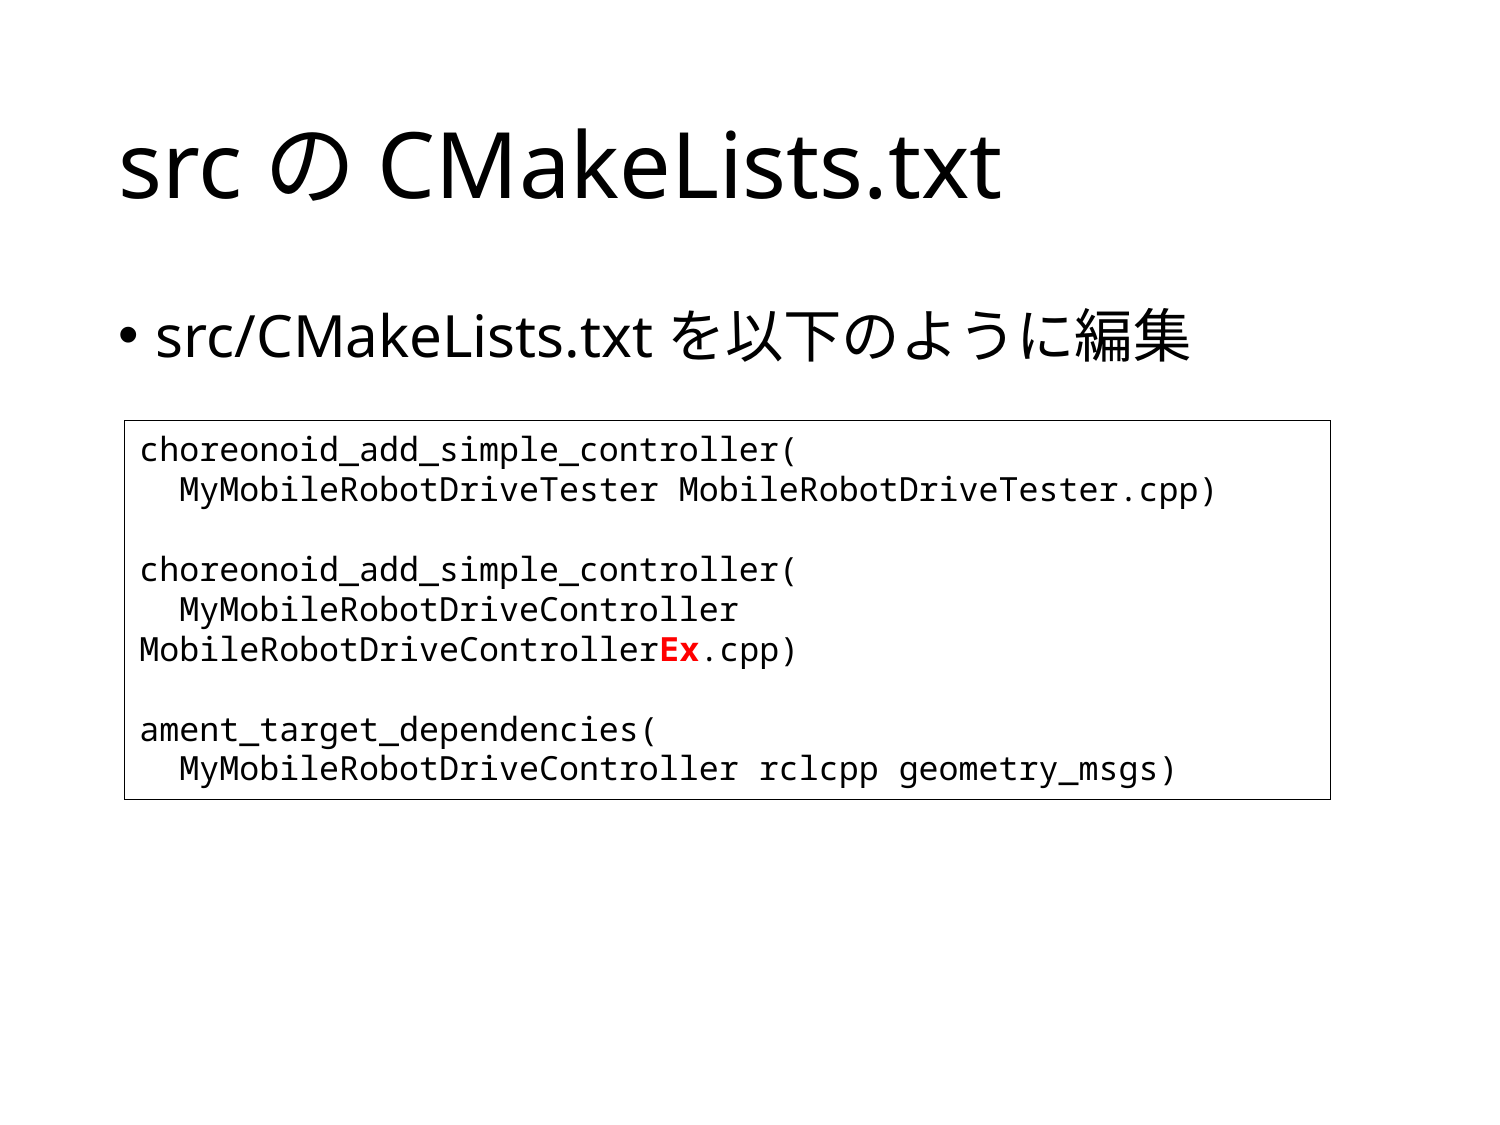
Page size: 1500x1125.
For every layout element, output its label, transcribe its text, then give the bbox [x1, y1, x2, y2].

list src/CMakeLists.txtを以下のように編集 [103, 299, 1397, 737]
text_box choreonoid_add_simple_controller( MyMobileRobotDriveTester MobileRobotDriveTester.cpp) choreonoid_add_simple_controller( MyMobileRobotDriveController MobileRobotDriveControllerEx.cpp) ament_target_dependencies( MyMobileRobotDriveController rclcpp geometry_msgs) [124, 420, 1331, 800]
title srcのCMakeLists.txt [103, 59, 1397, 278]
